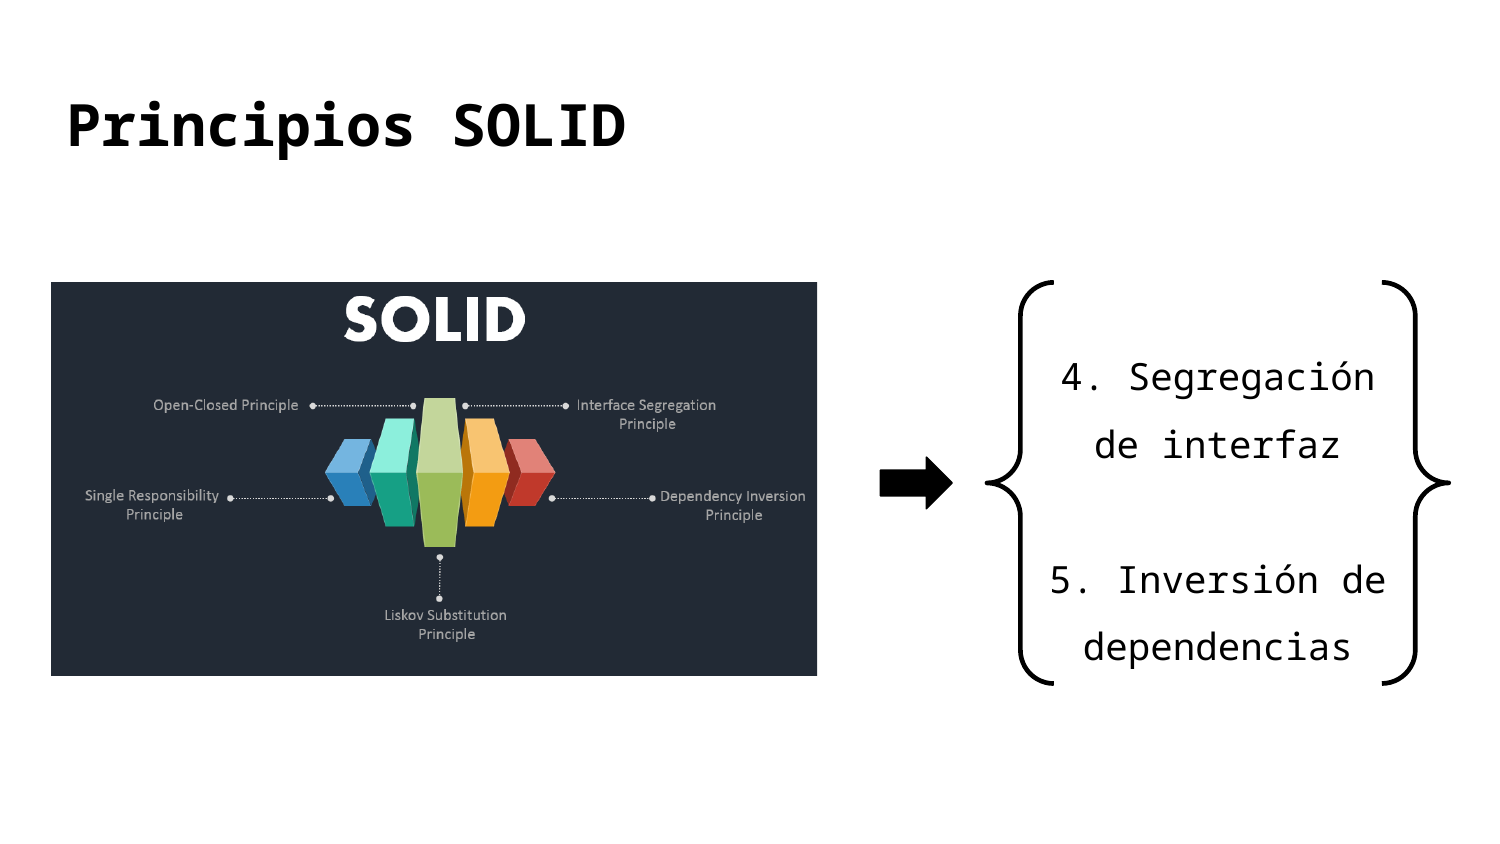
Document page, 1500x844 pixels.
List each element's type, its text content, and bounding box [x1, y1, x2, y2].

text_box 4. Segregación de interfaz 5. Inversión de dependencias [986, 282, 1449, 684]
title Principios SOLID [51, 72, 1449, 167]
picture [50, 282, 818, 676]
text_box [880, 457, 953, 509]
